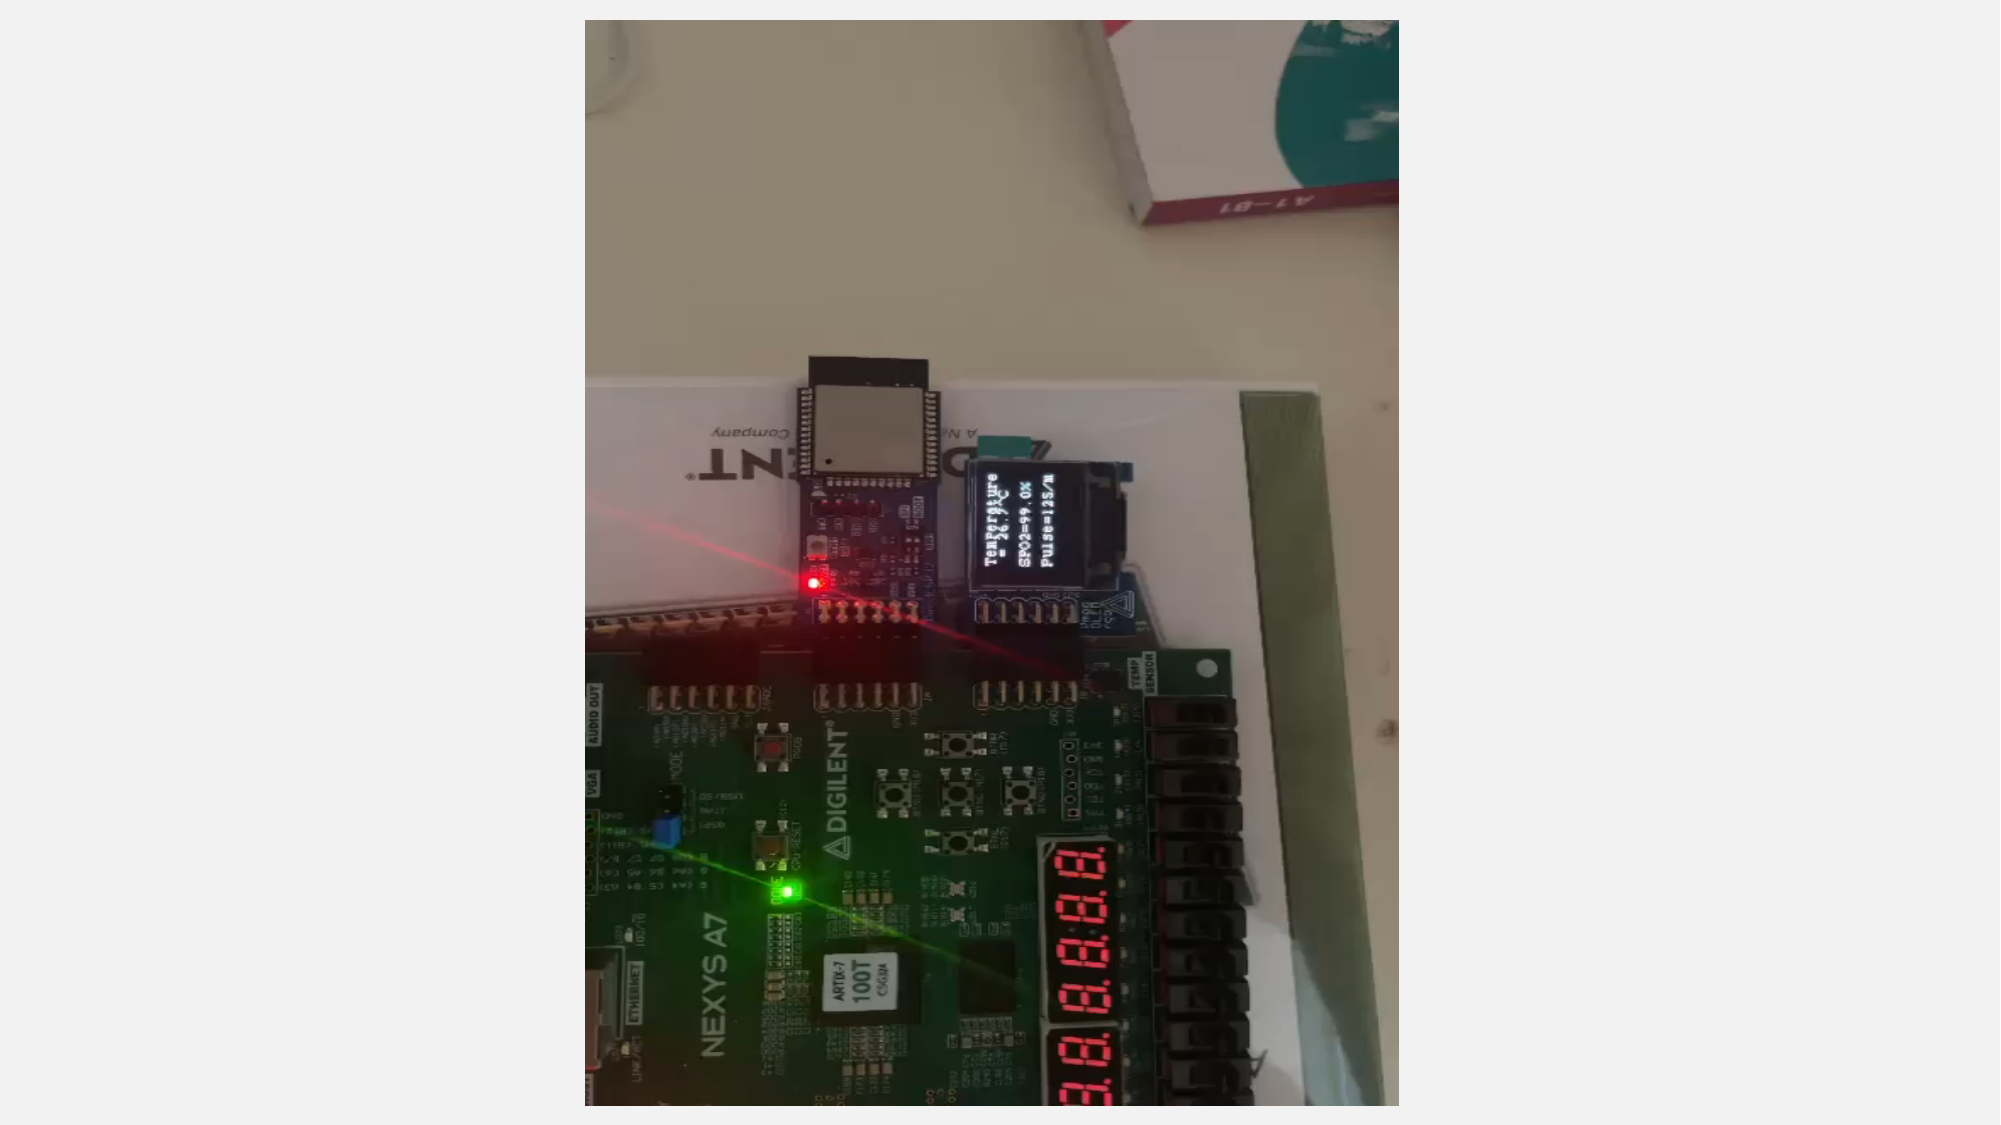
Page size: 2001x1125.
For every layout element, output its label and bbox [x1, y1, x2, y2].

text_box [584, 19, 1400, 1107]
